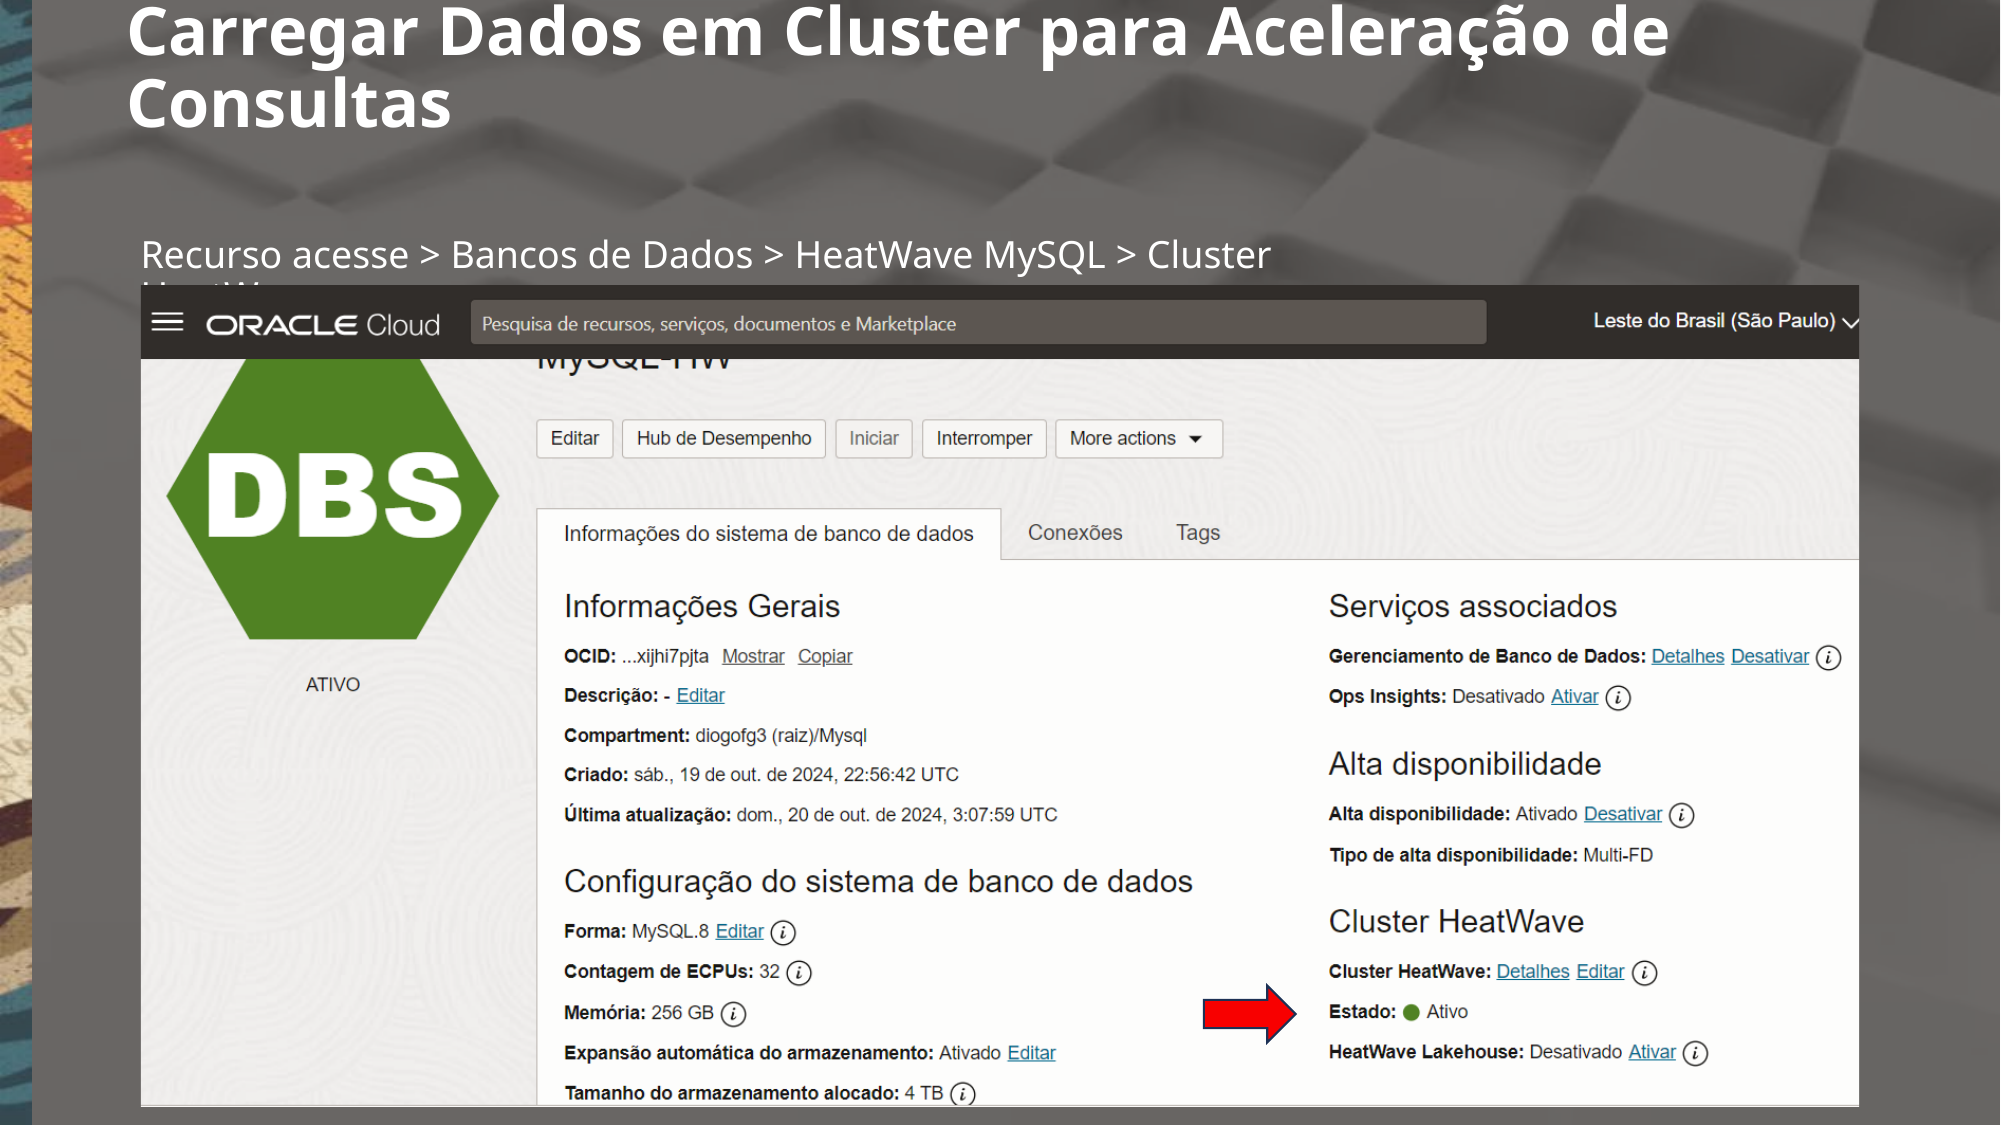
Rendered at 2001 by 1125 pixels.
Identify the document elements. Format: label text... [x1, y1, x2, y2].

picture [140, 285, 1860, 1107]
picture [0, 0, 32, 1125]
text_box Recurso acesse > Bancos de Dados > HeatWave MySQL > Cluster HeatWave [125, 229, 1449, 325]
text_box Carregar Dados em Cluster para Aceleração de Consultas [125, 82, 1748, 222]
